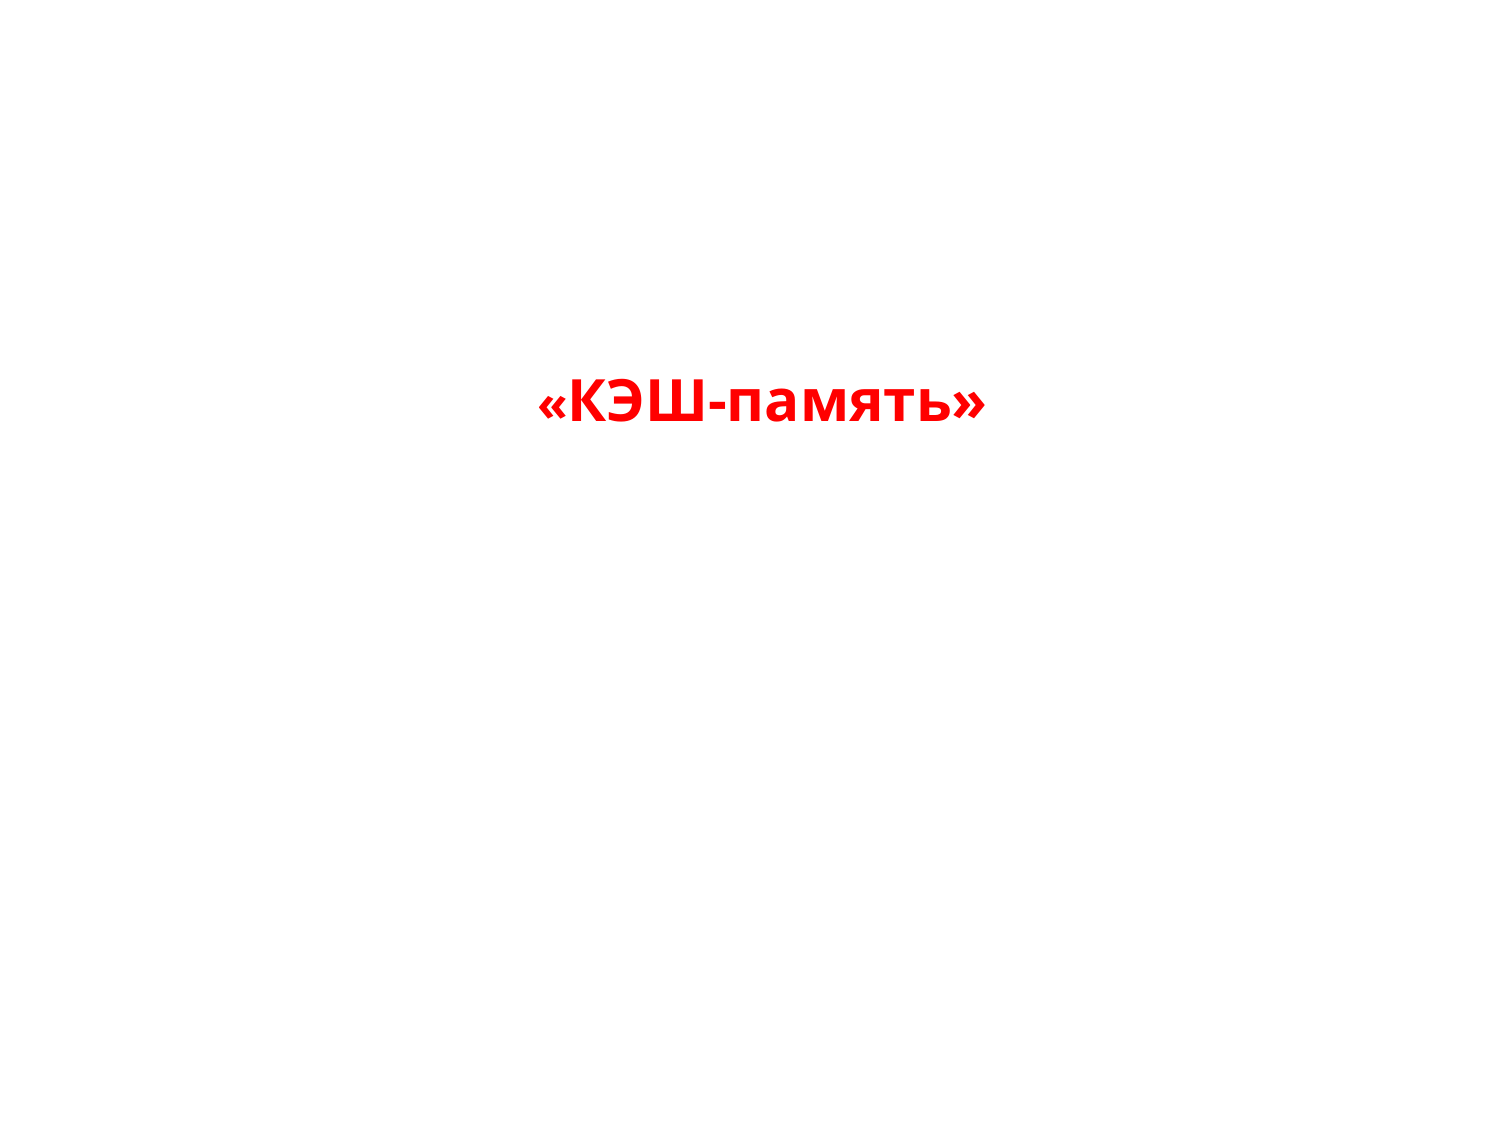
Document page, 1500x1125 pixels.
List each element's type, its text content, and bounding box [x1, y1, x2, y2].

text_box «КЭШ-память» [100, 356, 1412, 441]
